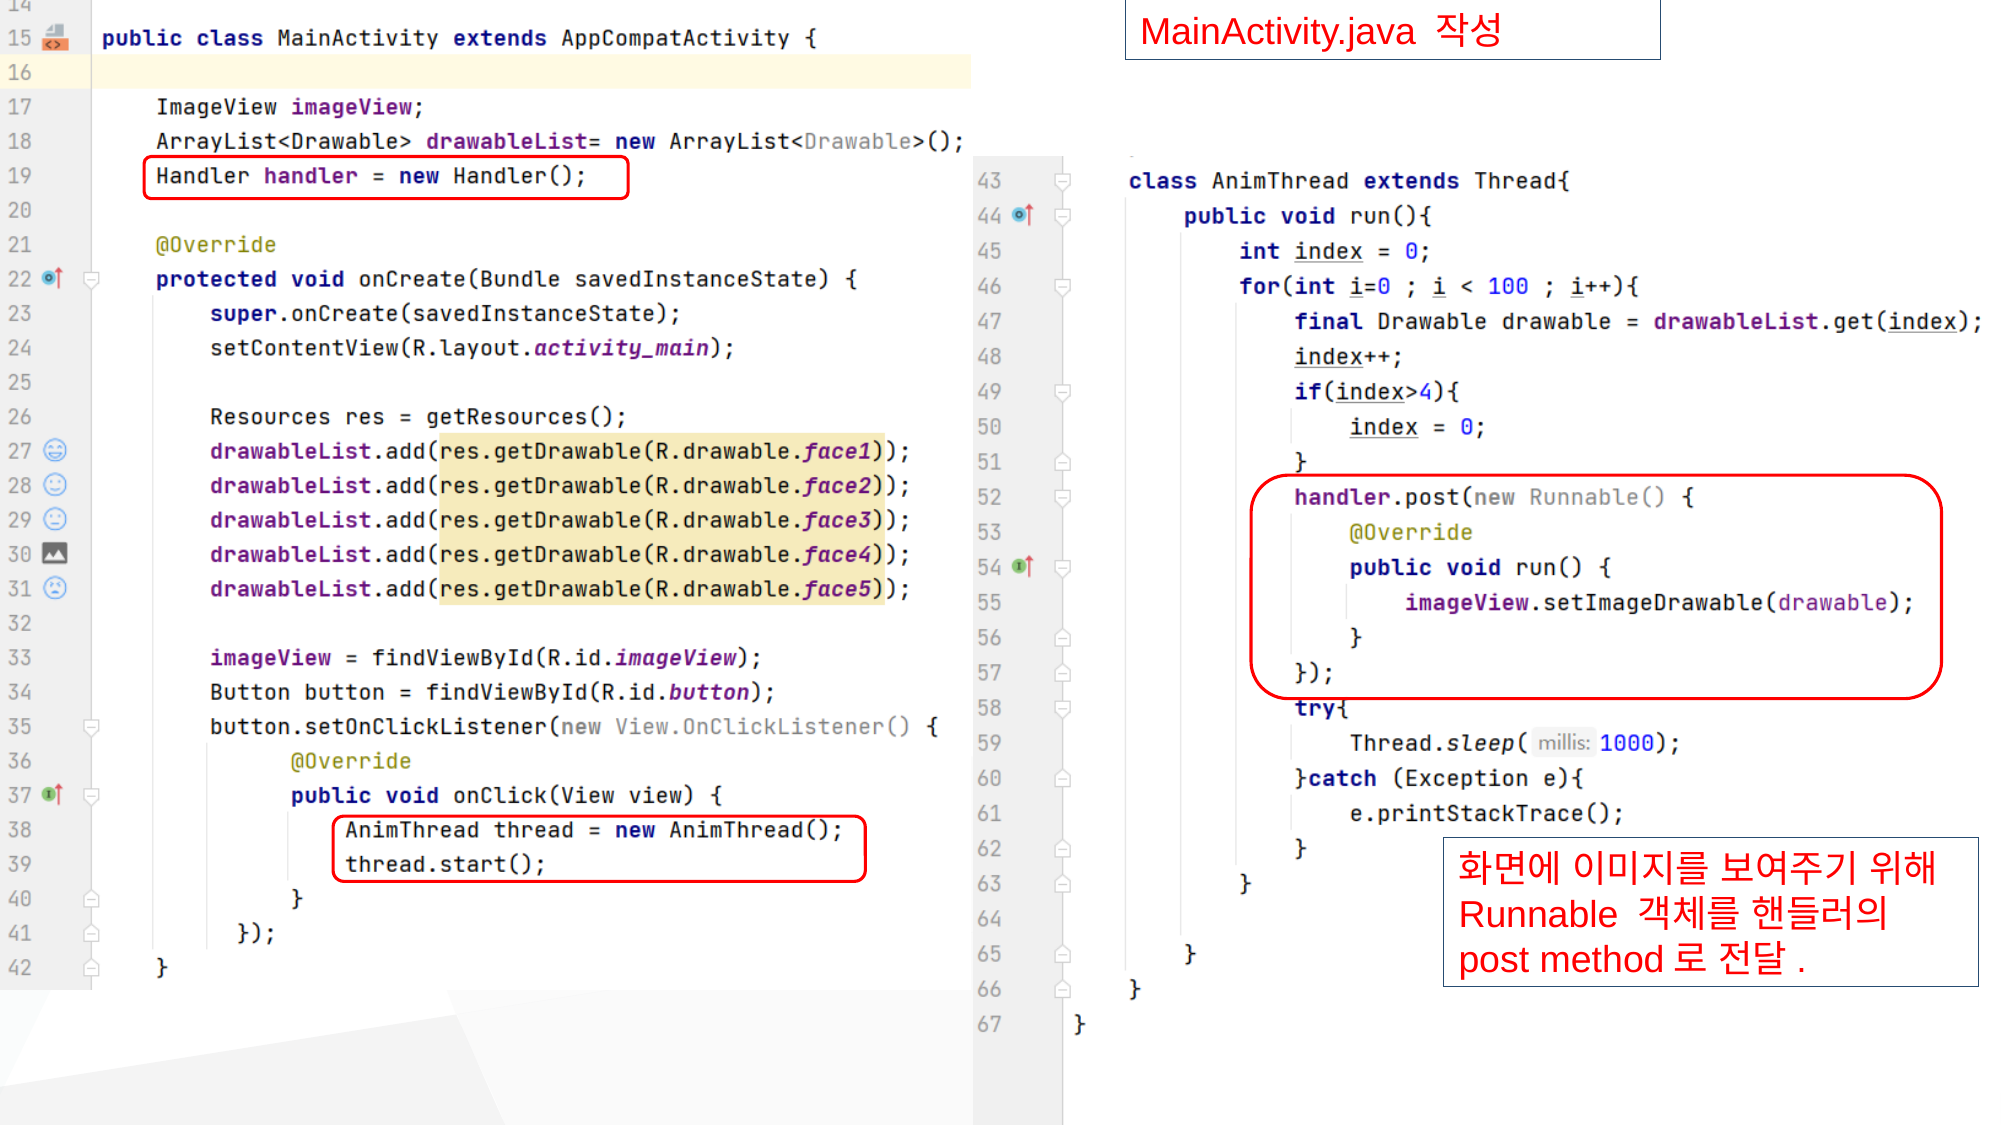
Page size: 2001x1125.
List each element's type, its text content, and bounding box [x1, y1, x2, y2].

text_box MainActivity.java 작성 [1125, 0, 1661, 60]
picture [0, 0, 972, 990]
picture [973, 156, 2000, 1125]
